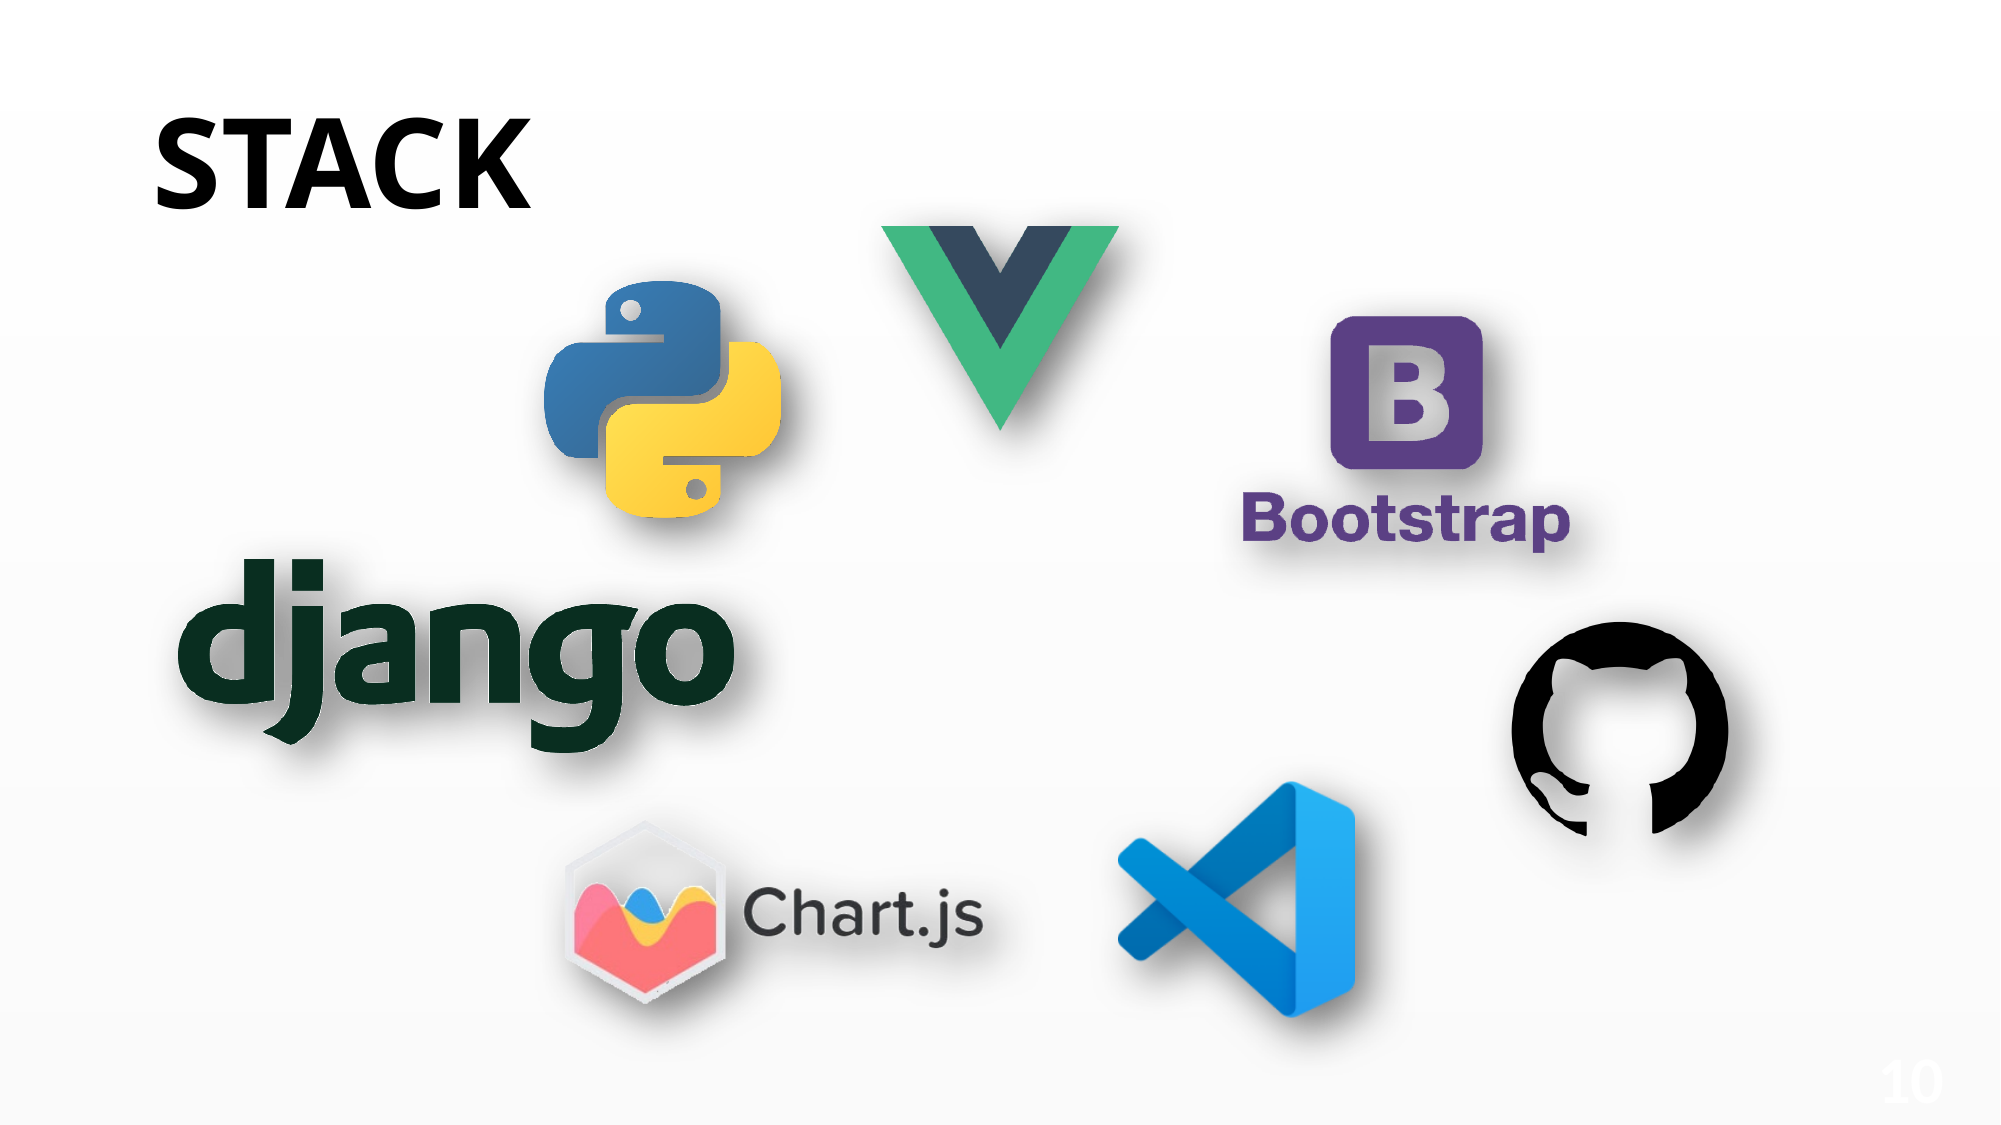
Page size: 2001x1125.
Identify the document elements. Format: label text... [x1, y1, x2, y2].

picture [178, 559, 734, 753]
title STACK [137, 59, 1863, 278]
picture [881, 210, 1119, 447]
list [1117, 781, 1355, 1018]
picture [545, 781, 1017, 1018]
picture [1501, 609, 1738, 846]
picture [1236, 316, 1576, 553]
picture [544, 281, 781, 518]
